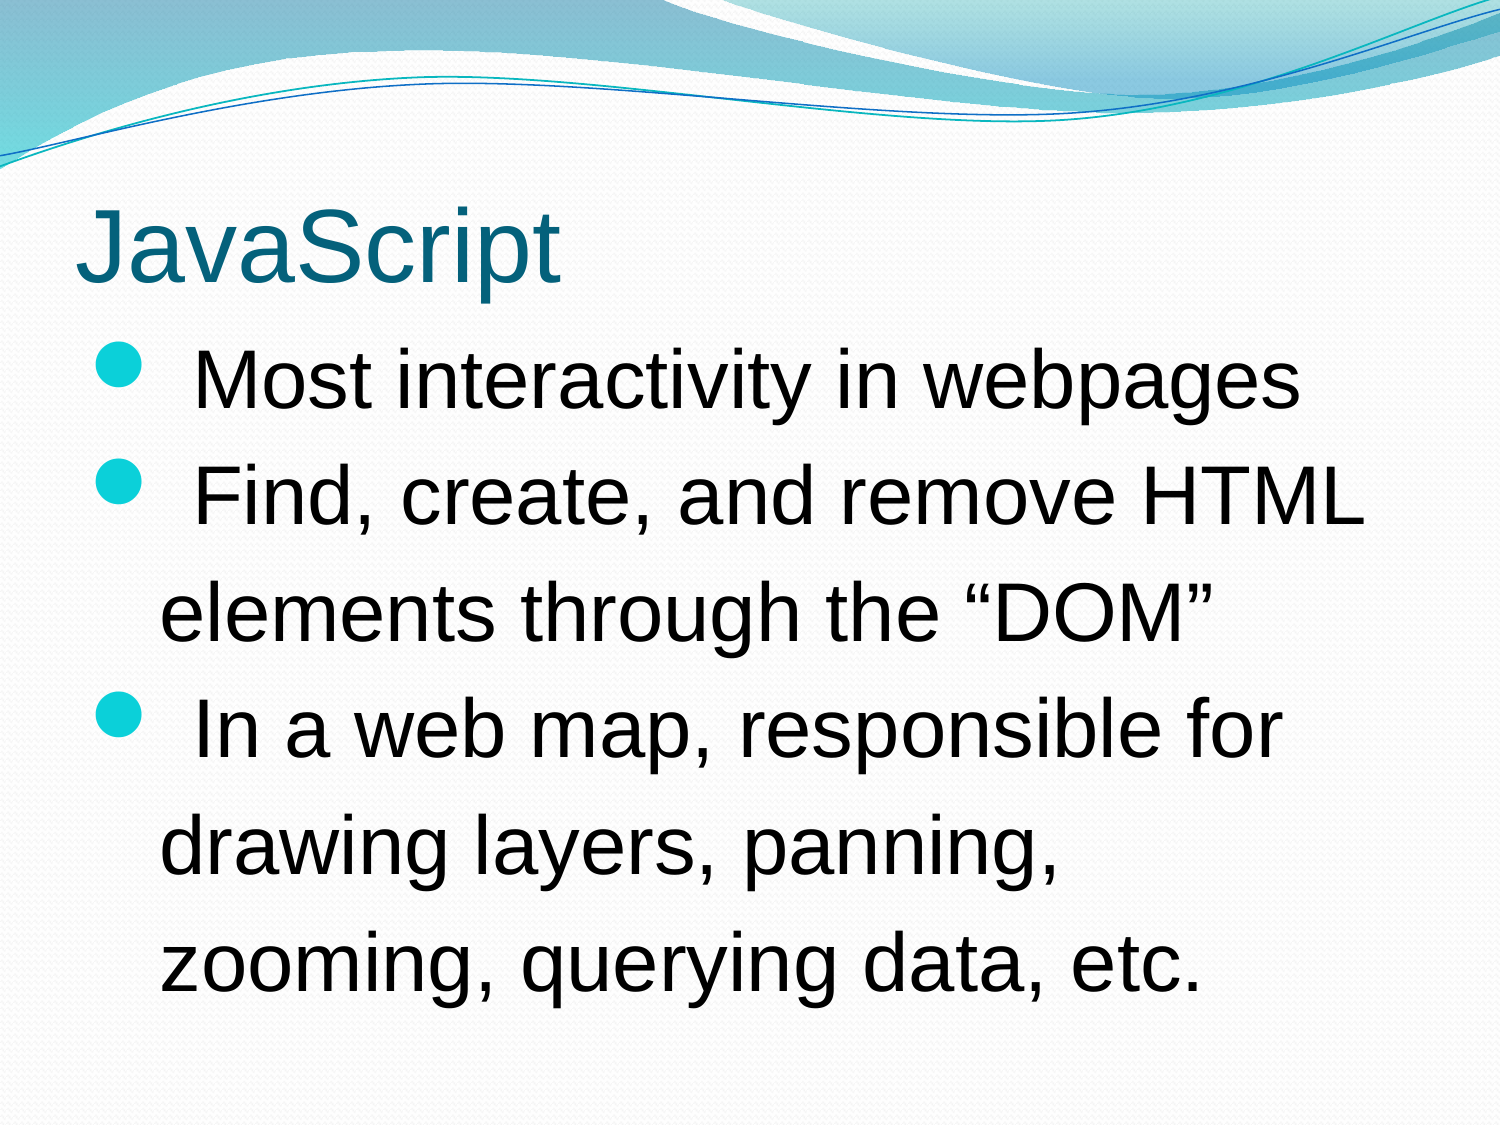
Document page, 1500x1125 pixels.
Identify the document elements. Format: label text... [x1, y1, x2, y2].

title JavaScript [75, 115, 1425, 303]
list Most interactivity in webpages Find, create, and remove HTML elements through the “DOM” In a web map, responsible for drawing layers, panning, zooming, querying data, etc. [75, 317, 1425, 1038]
